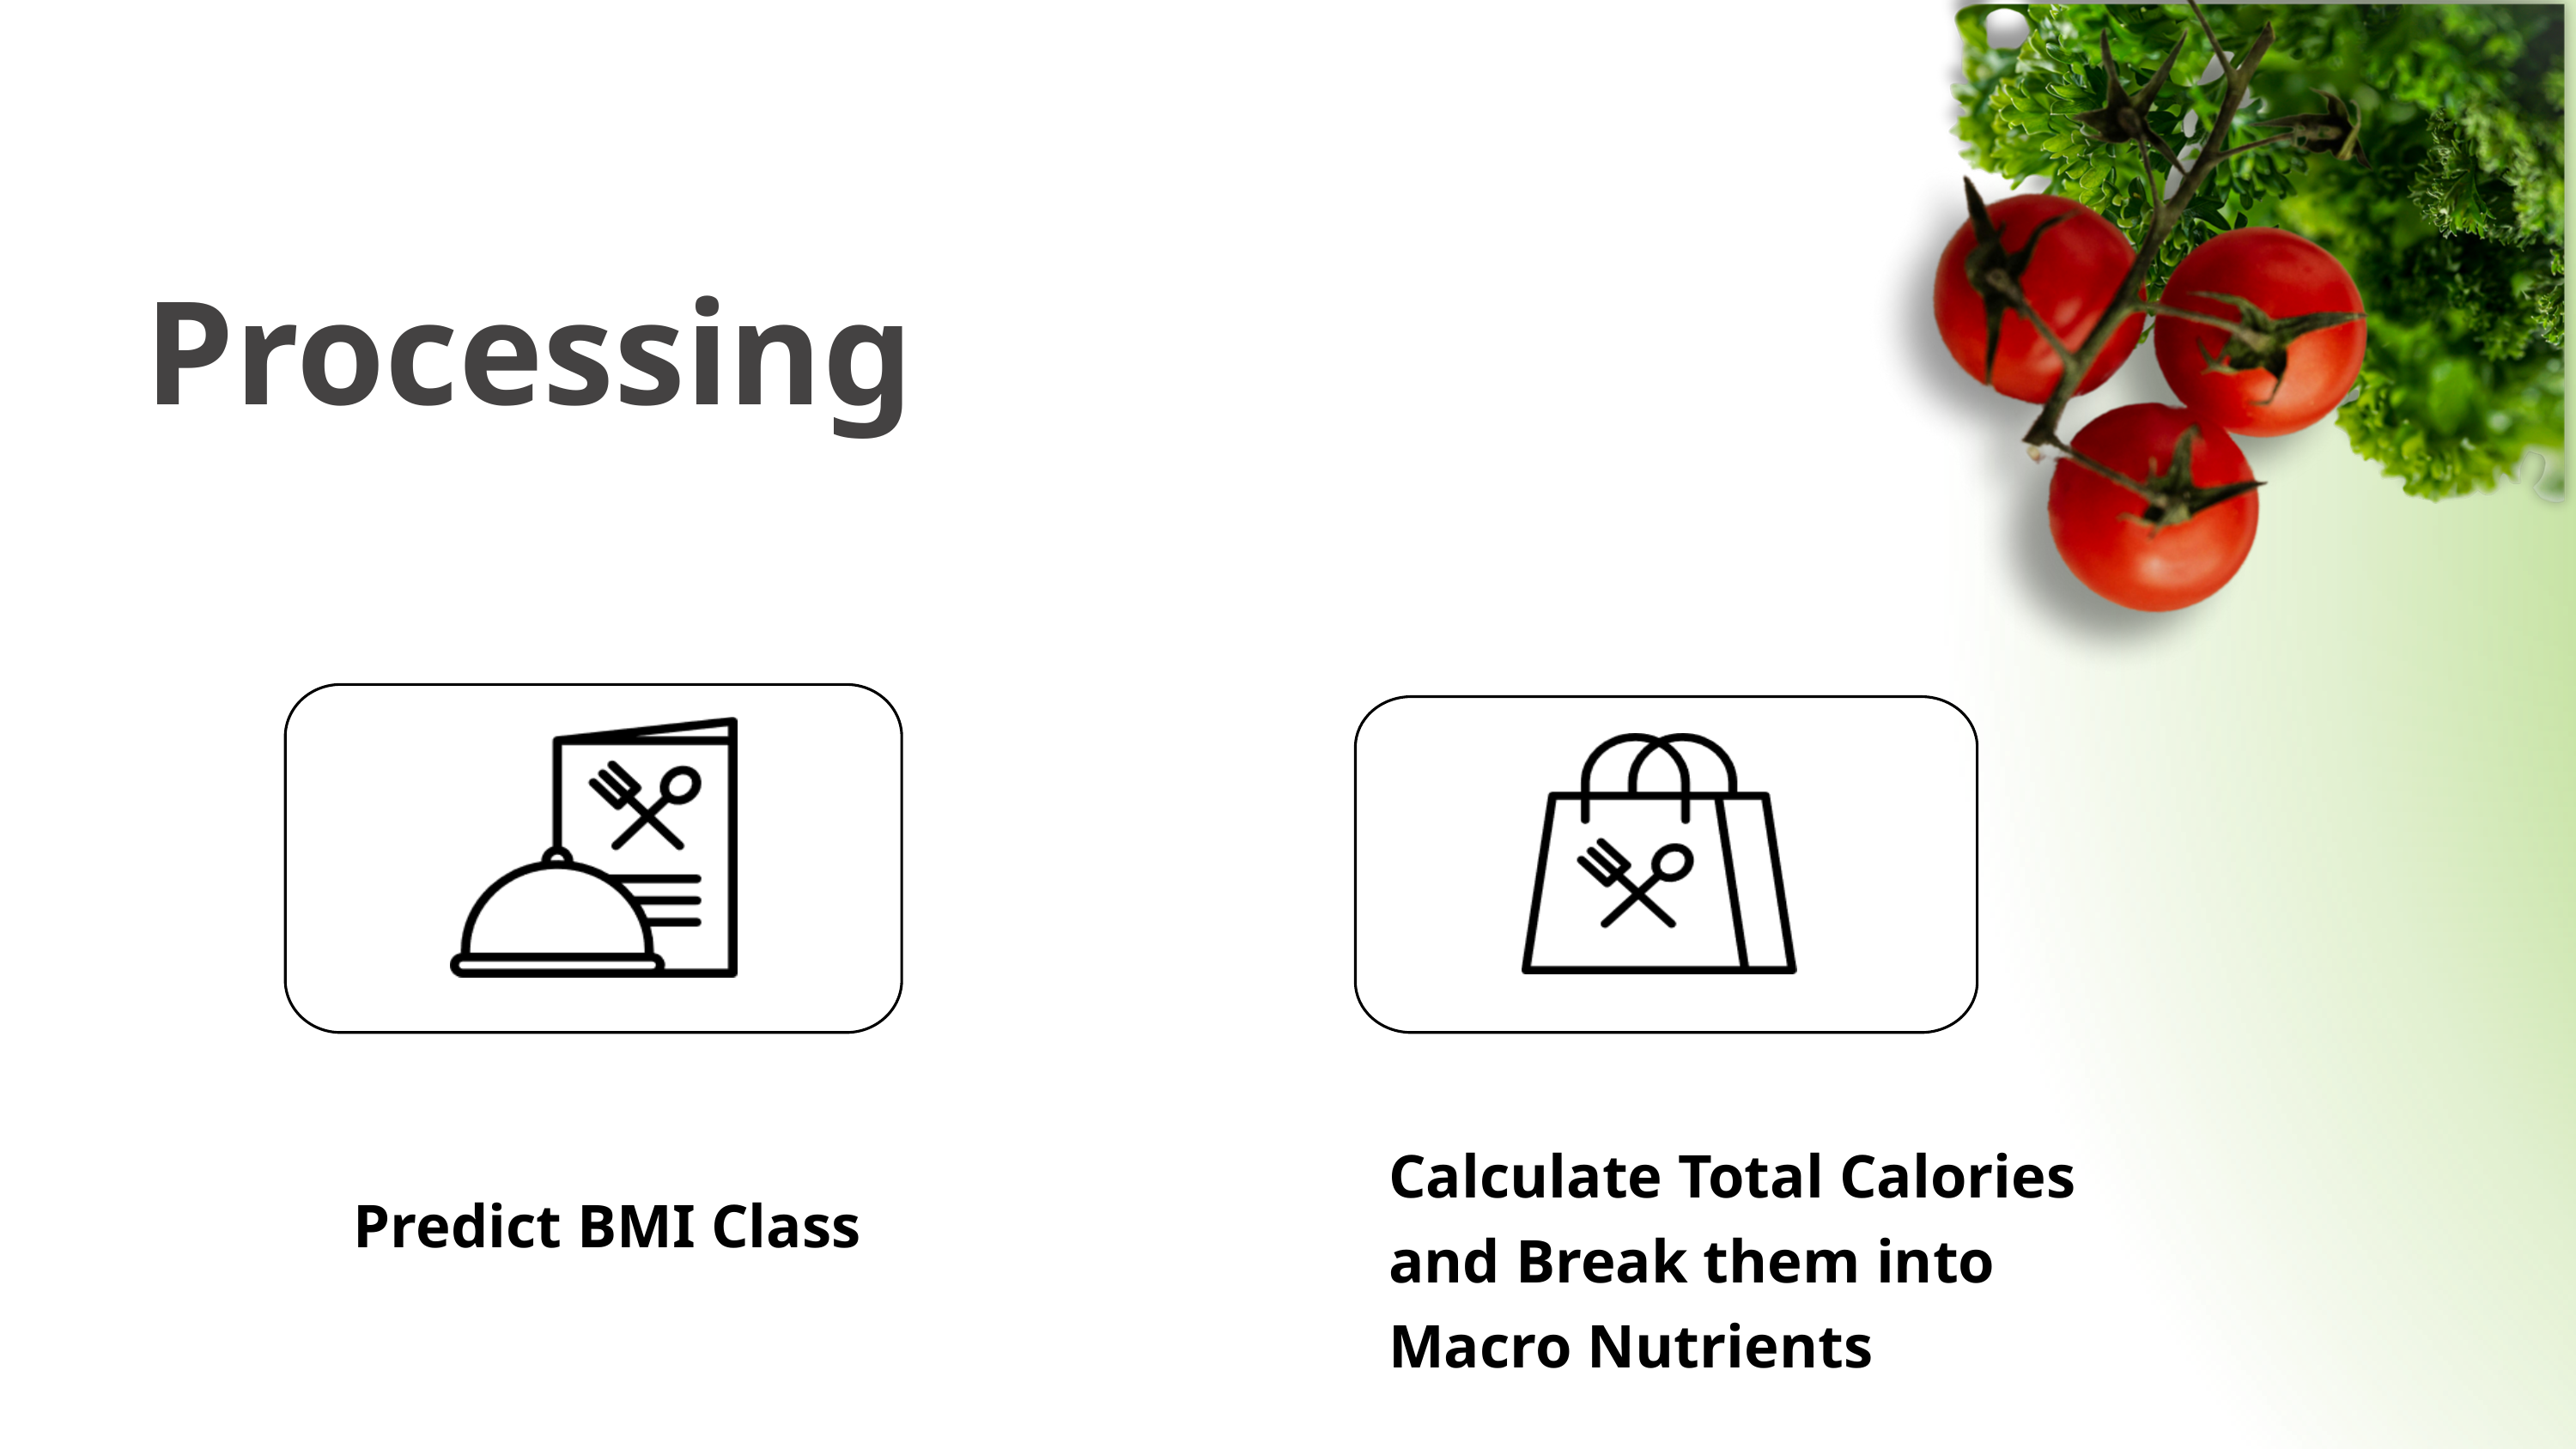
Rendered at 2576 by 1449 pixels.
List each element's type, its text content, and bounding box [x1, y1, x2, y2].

text_box Calculate Total Calories and Break them into Macro Nutrients [1388, 1125, 2143, 1380]
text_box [284, 662, 902, 1033]
text_box [1940, 818, 2576, 1449]
text_box Processing [144, 261, 1208, 433]
picture [1666, 0, 2576, 812]
text_box Predict BMI Class [353, 1174, 999, 1260]
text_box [1355, 675, 1978, 1033]
